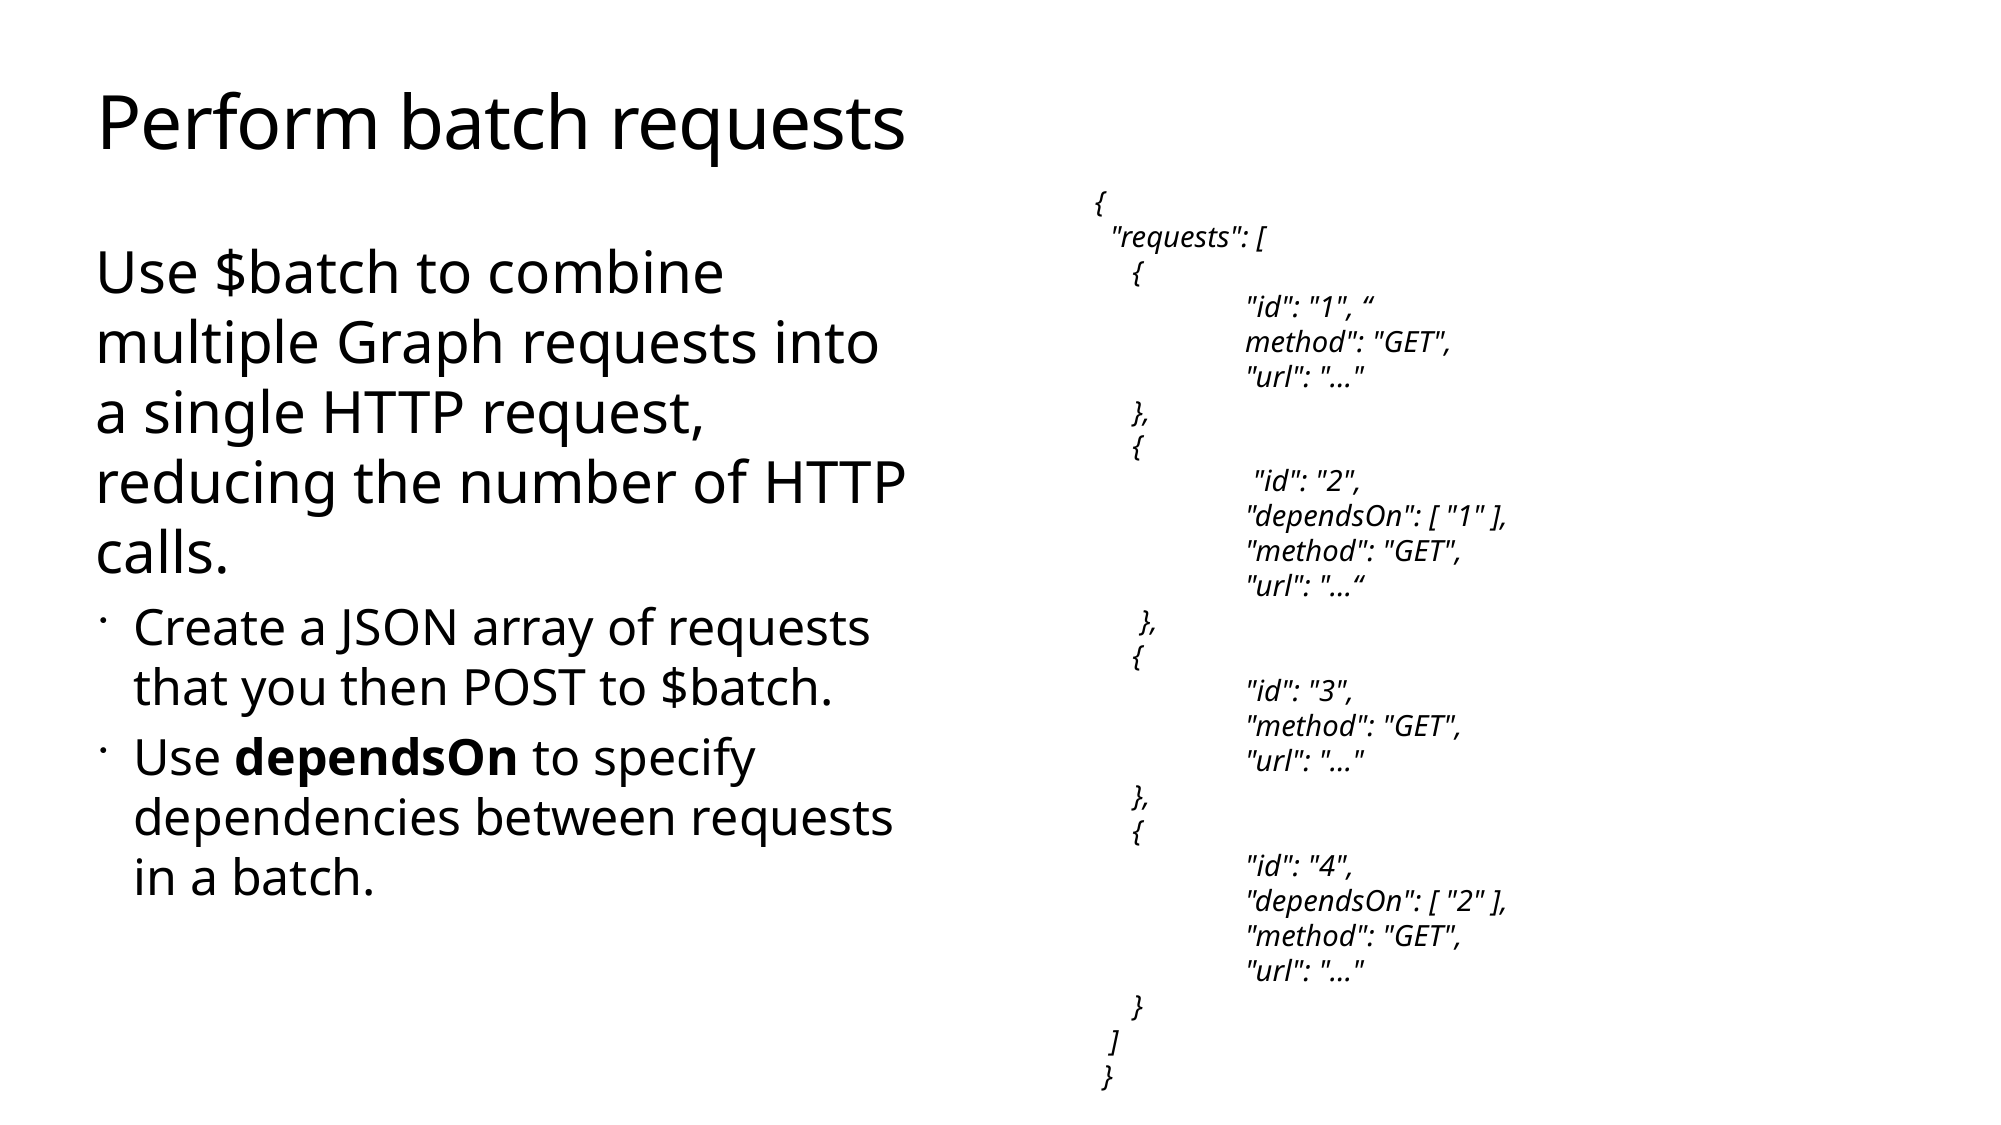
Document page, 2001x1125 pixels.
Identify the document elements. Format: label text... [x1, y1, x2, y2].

text_box { "requests": [ { "id": "1", “ method": "GET", "url": "..." }, { "id": "2", "dependsOn": [ "1" ], "method": "GET", "url": "...“ }, { "id": "3", "method": "GET", "url": "..." }, { "id": "4", "dependsOn": [ "2" ], "method": "GET", "url": "..." } ] } [1080, 175, 1938, 1100]
title Perform batch requests [96, 75, 1904, 166]
list Use $batch to combine multiple Graph requests into a single HTTP request, reducing the number of HTTP calls. Create a JSON array of requests that you then POST to $batch. Use dependsOn to specify dependencies between requests in a batch. [95, 235, 920, 1015]
